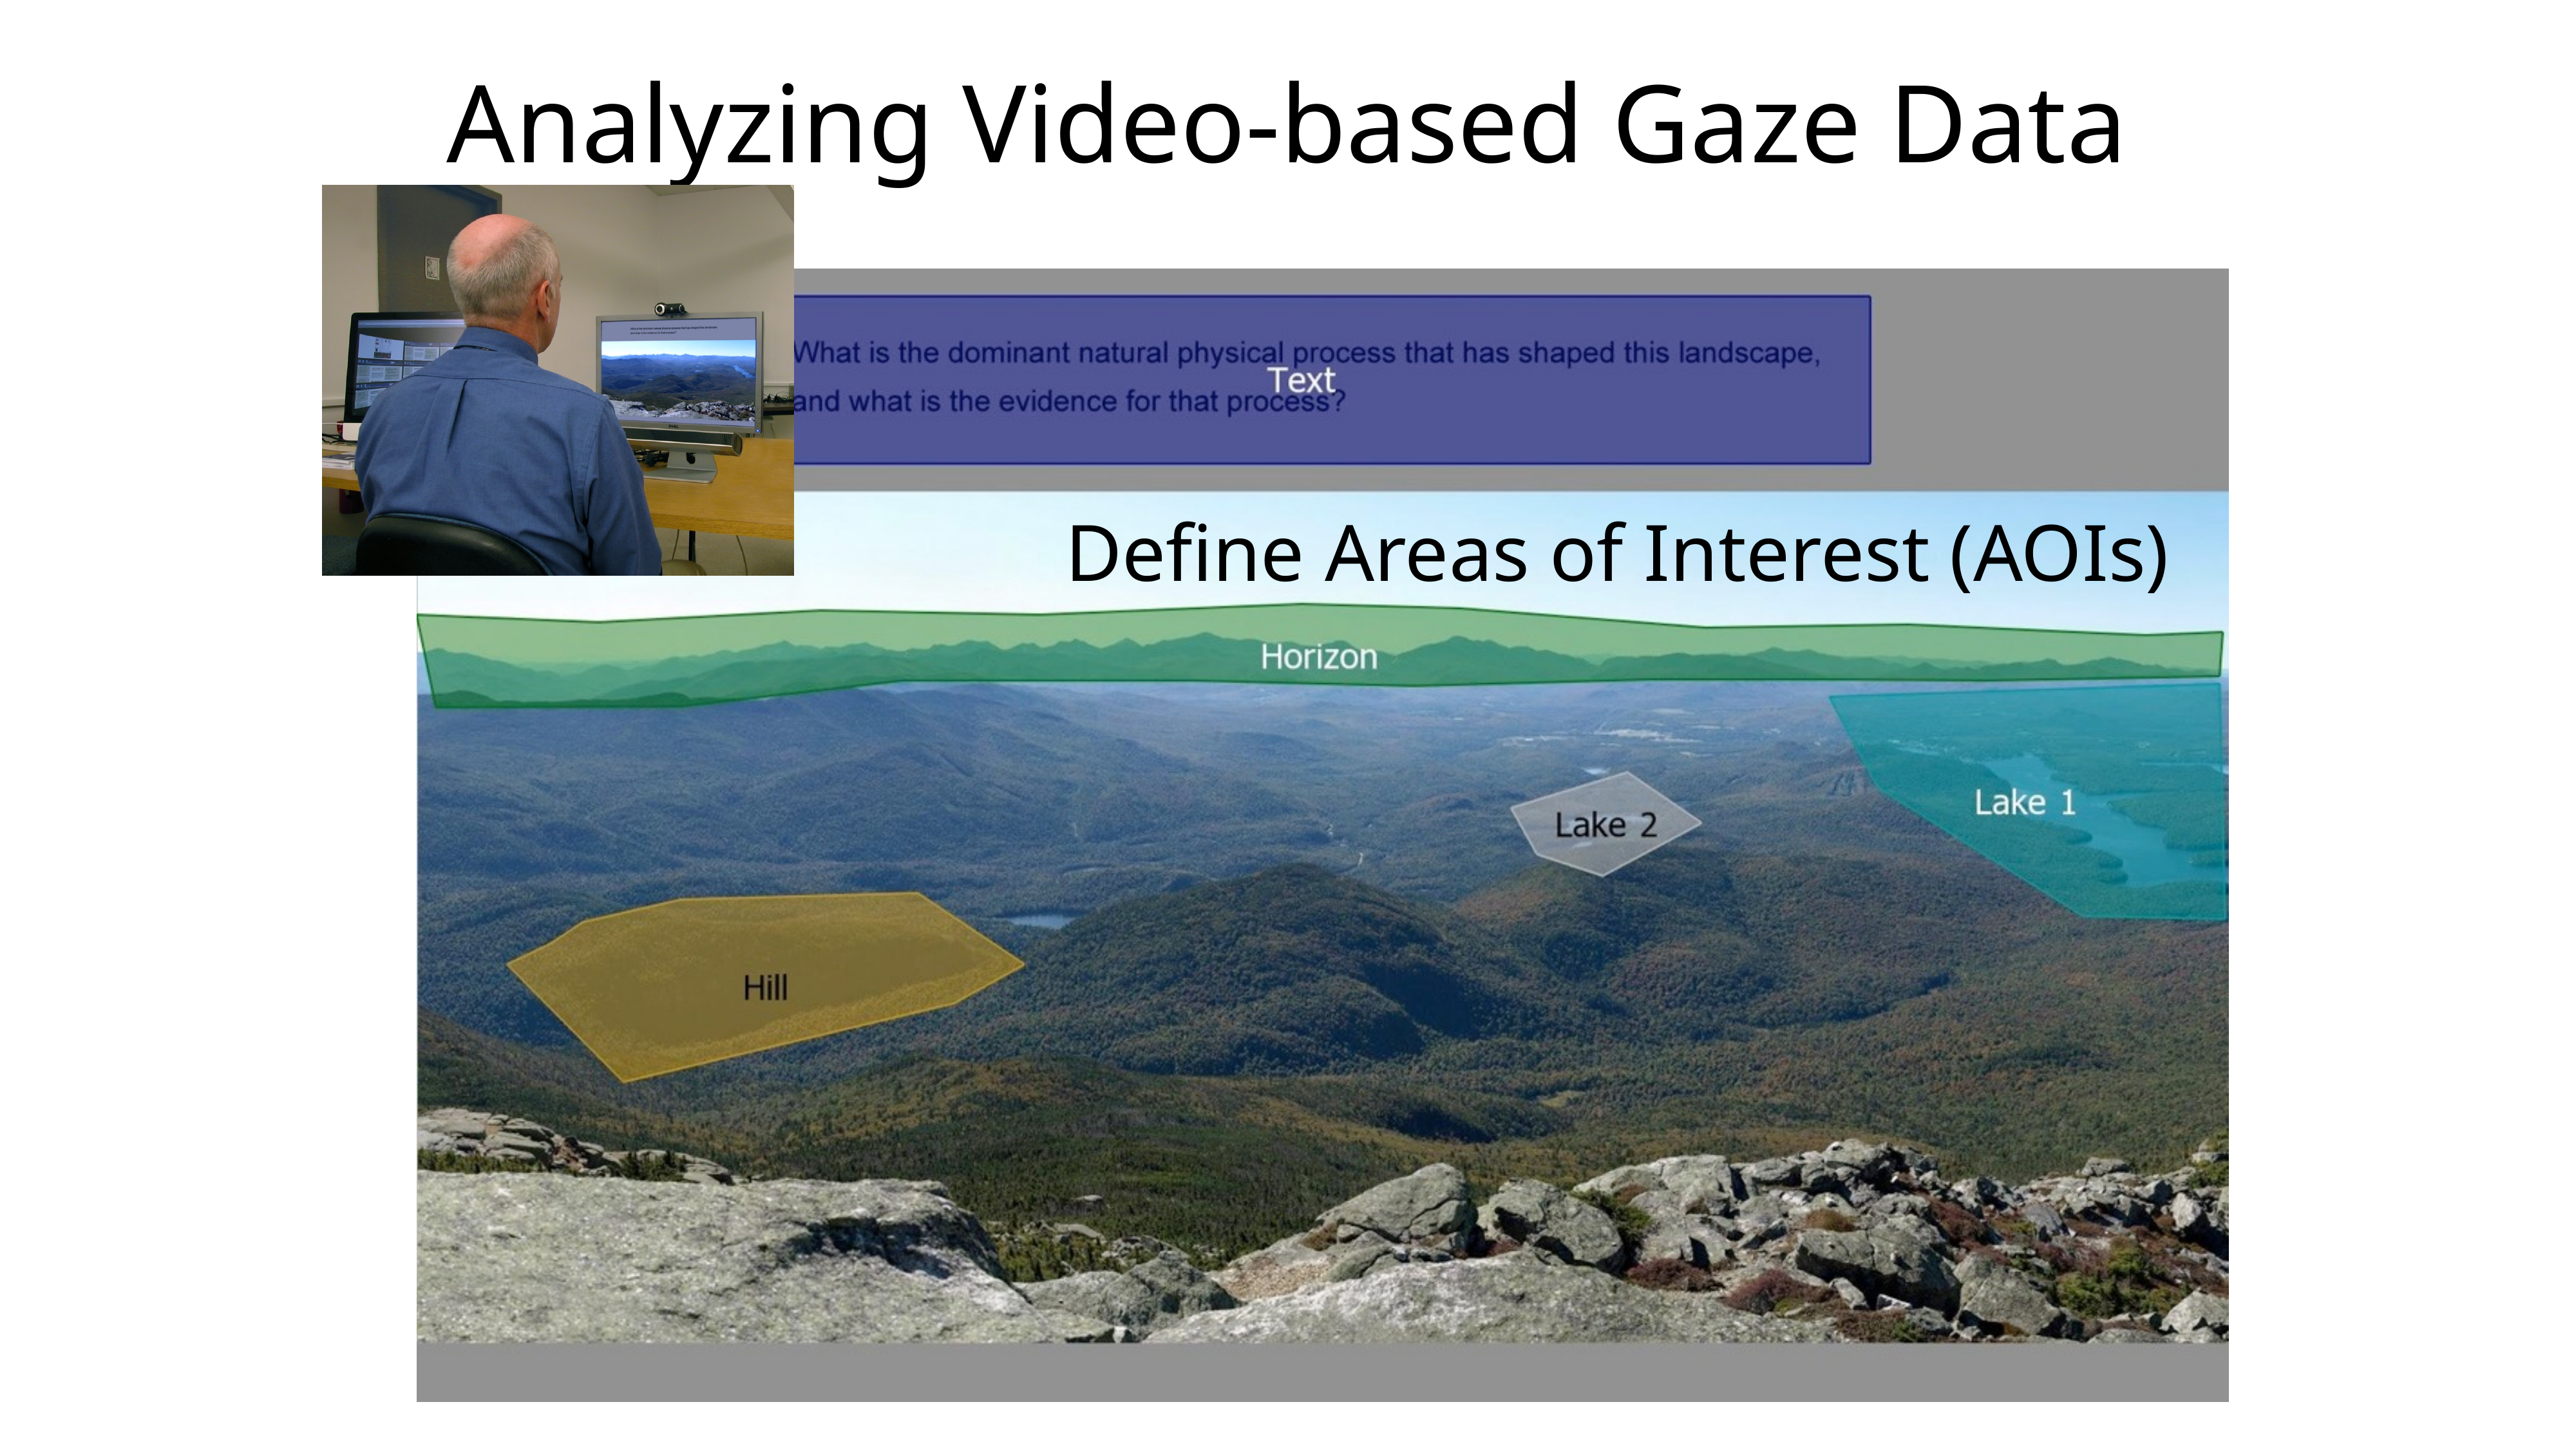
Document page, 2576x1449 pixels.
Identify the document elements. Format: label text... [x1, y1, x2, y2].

text_box Analyzing Video-based Gaze Data [416, 48, 2158, 192]
picture [321, 184, 2229, 1402]
